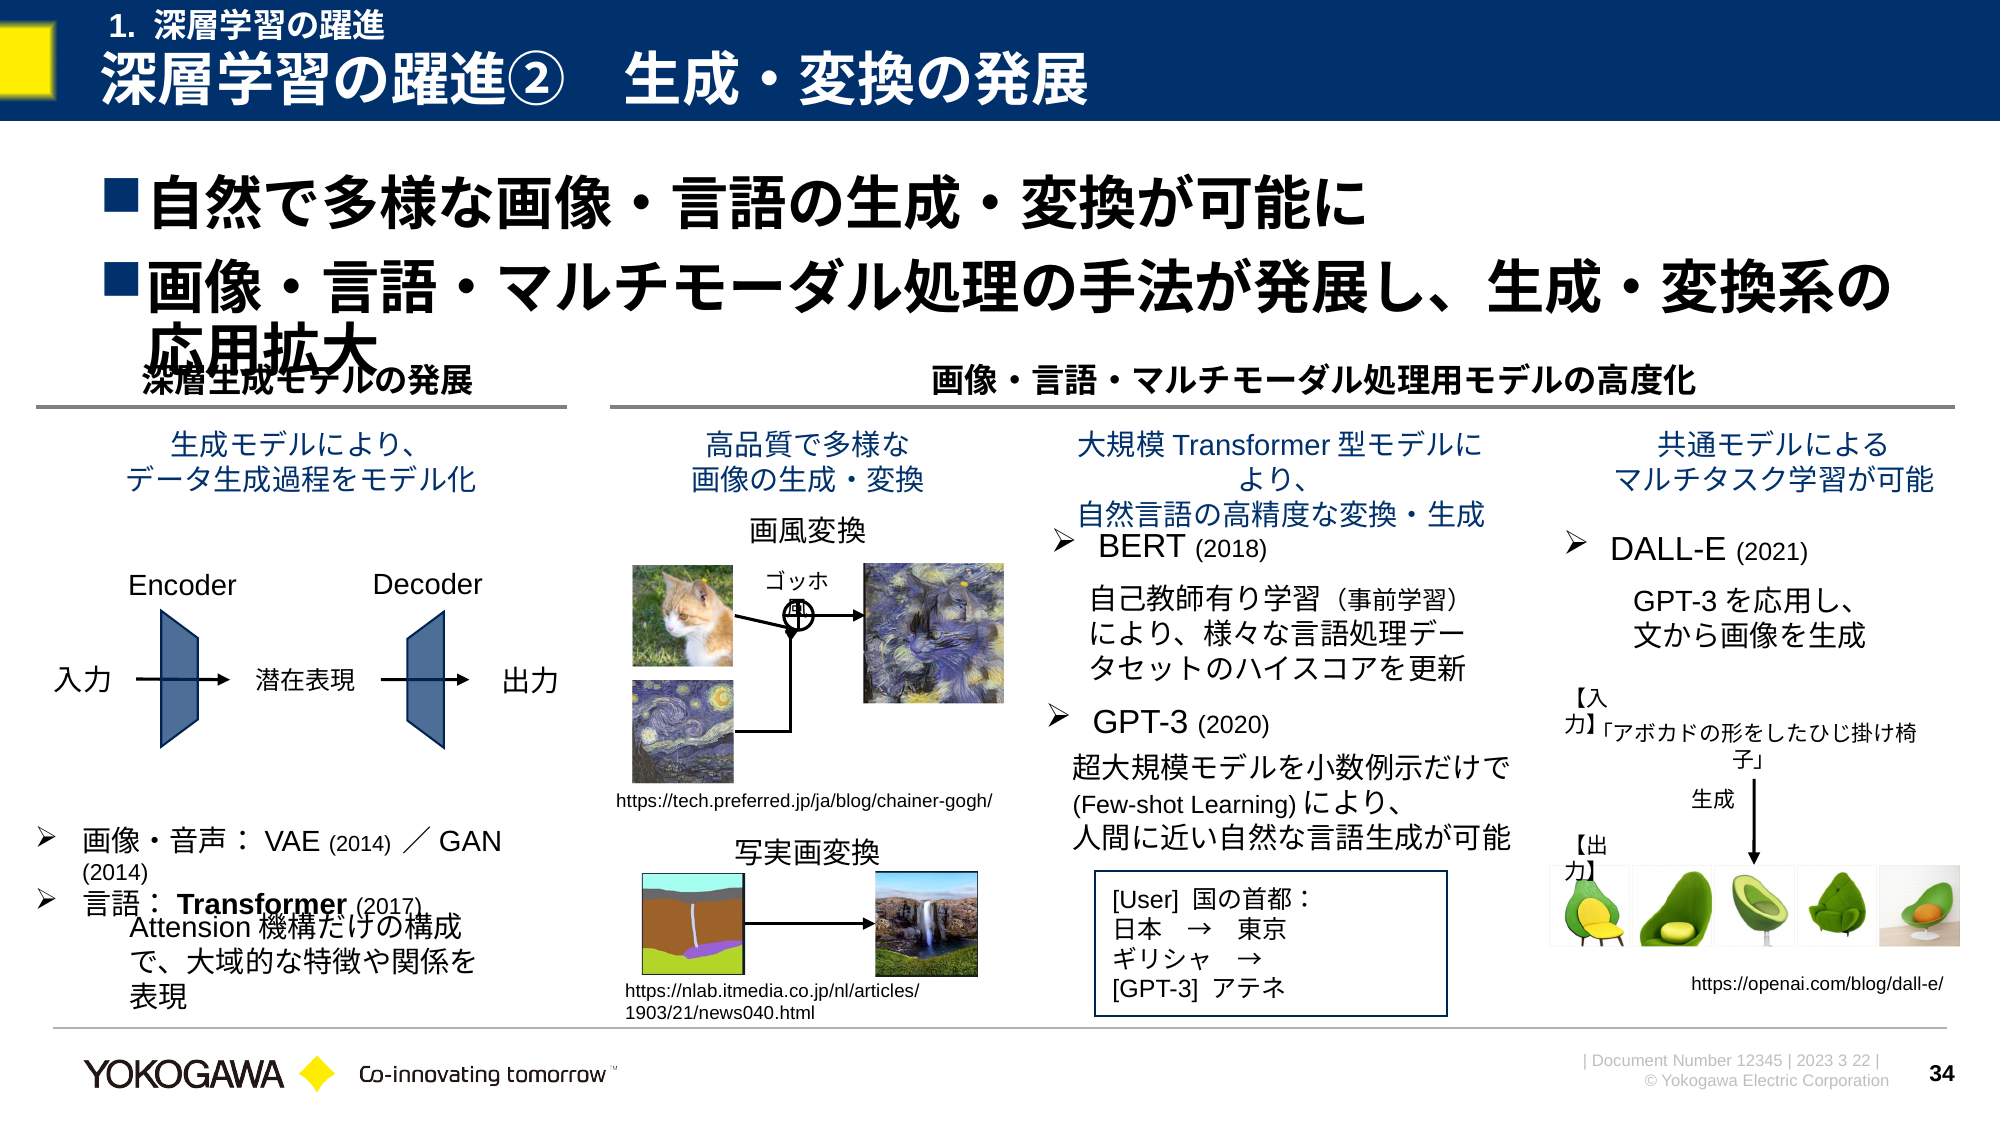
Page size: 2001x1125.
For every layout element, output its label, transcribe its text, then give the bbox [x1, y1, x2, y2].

picture [858, 559, 1007, 704]
text_box ゴッホ風 [746, 560, 848, 628]
text_box [789, 628, 808, 632]
text_box https://tech.preferred.jp/ja/blog/chainer-gogh/ [601, 781, 1035, 820]
text_box 画像・音声：VAE (2014) ／GAN (2014) 言語：Transformer (2017) [20, 815, 565, 928]
text_box BERT (2018) [1036, 516, 1293, 572]
picture [83, 1055, 617, 1093]
text_box https://openai.com/blog/dall-e/ [1676, 963, 1970, 1002]
text_box [160, 608, 199, 679]
text_box 【出力】 [1535, 824, 1637, 892]
text_box Encoder [107, 558, 259, 609]
text_box [User] 国の首都： 日本 → 東京 ギリシャ → [GPT-3] アテネ [1097, 875, 1437, 1011]
picture [0, 6, 69, 115]
text_box 深層生成モデルの発展 [125, 351, 491, 405]
text_box 画像・言語・マルチモーダル処理用モデルの高度化 [915, 351, 1713, 405]
text_box 高品質で多様な 画像の生成・変換 [637, 419, 978, 504]
text_box 超大規模モデルを小数例示だけで(Few-shot Learning)により、 人間に近い自然な言語生成が可能 [1057, 742, 1528, 862]
picture [631, 564, 735, 667]
text_box https://nlab.itmedia.co.jp/nl/articles/1903/21/news040.html [610, 971, 1006, 1031]
text_box 自然で多様な画像・言語の生成・変換が可能に 画像・言語・マルチモーダル処理の手法が発展し、生成・変換系の応用拡大 [84, 167, 1955, 339]
text_box DALL-E (2021) [1548, 519, 1835, 575]
picture [1546, 864, 1962, 947]
text_box 写実画変換 [702, 826, 914, 877]
text_box 共通モデルによる マルチタスク学習が可能 [1583, 419, 1965, 504]
text_box [1094, 870, 1448, 1017]
text_box 生成モデルにより、 データ生成過程をモデル化 [72, 419, 531, 504]
picture [641, 872, 746, 975]
text_box GPT-3 (2020) [1030, 692, 1330, 748]
text_box GPT-3を応用し、 文から画像を生成 [1618, 574, 1893, 660]
text_box [406, 609, 445, 679]
text_box 生成 [1672, 778, 1754, 820]
text_box [160, 680, 199, 749]
text_box 【入力】 [1535, 677, 1637, 745]
text_box 大規模Transformer型モデルにより、 自然言語の高精度な変換・生成 [1050, 419, 1512, 539]
text_box 1. 深層学習の躍進 [93, 0, 836, 52]
picture [631, 678, 735, 784]
text_box 自己教師有り学習（事前学習）により、様々な言語処理データセットのハイスコアを更新 [1073, 572, 1500, 693]
text_box [406, 681, 445, 750]
text_box Attension機構だけの構成で、大域的な特徴や関係を表現 [114, 901, 502, 1021]
text_box 画風変換 [720, 505, 896, 555]
text_box 「アボカドの形をしたひじ掛け椅子」 [1575, 711, 1933, 779]
slide_number 34 [1904, 1042, 1970, 1103]
picture [875, 871, 978, 977]
text_box Decoder [340, 558, 516, 608]
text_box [734, 630, 799, 732]
title 深層学習の躍進② 生成・変換の発展 [84, 39, 1955, 125]
